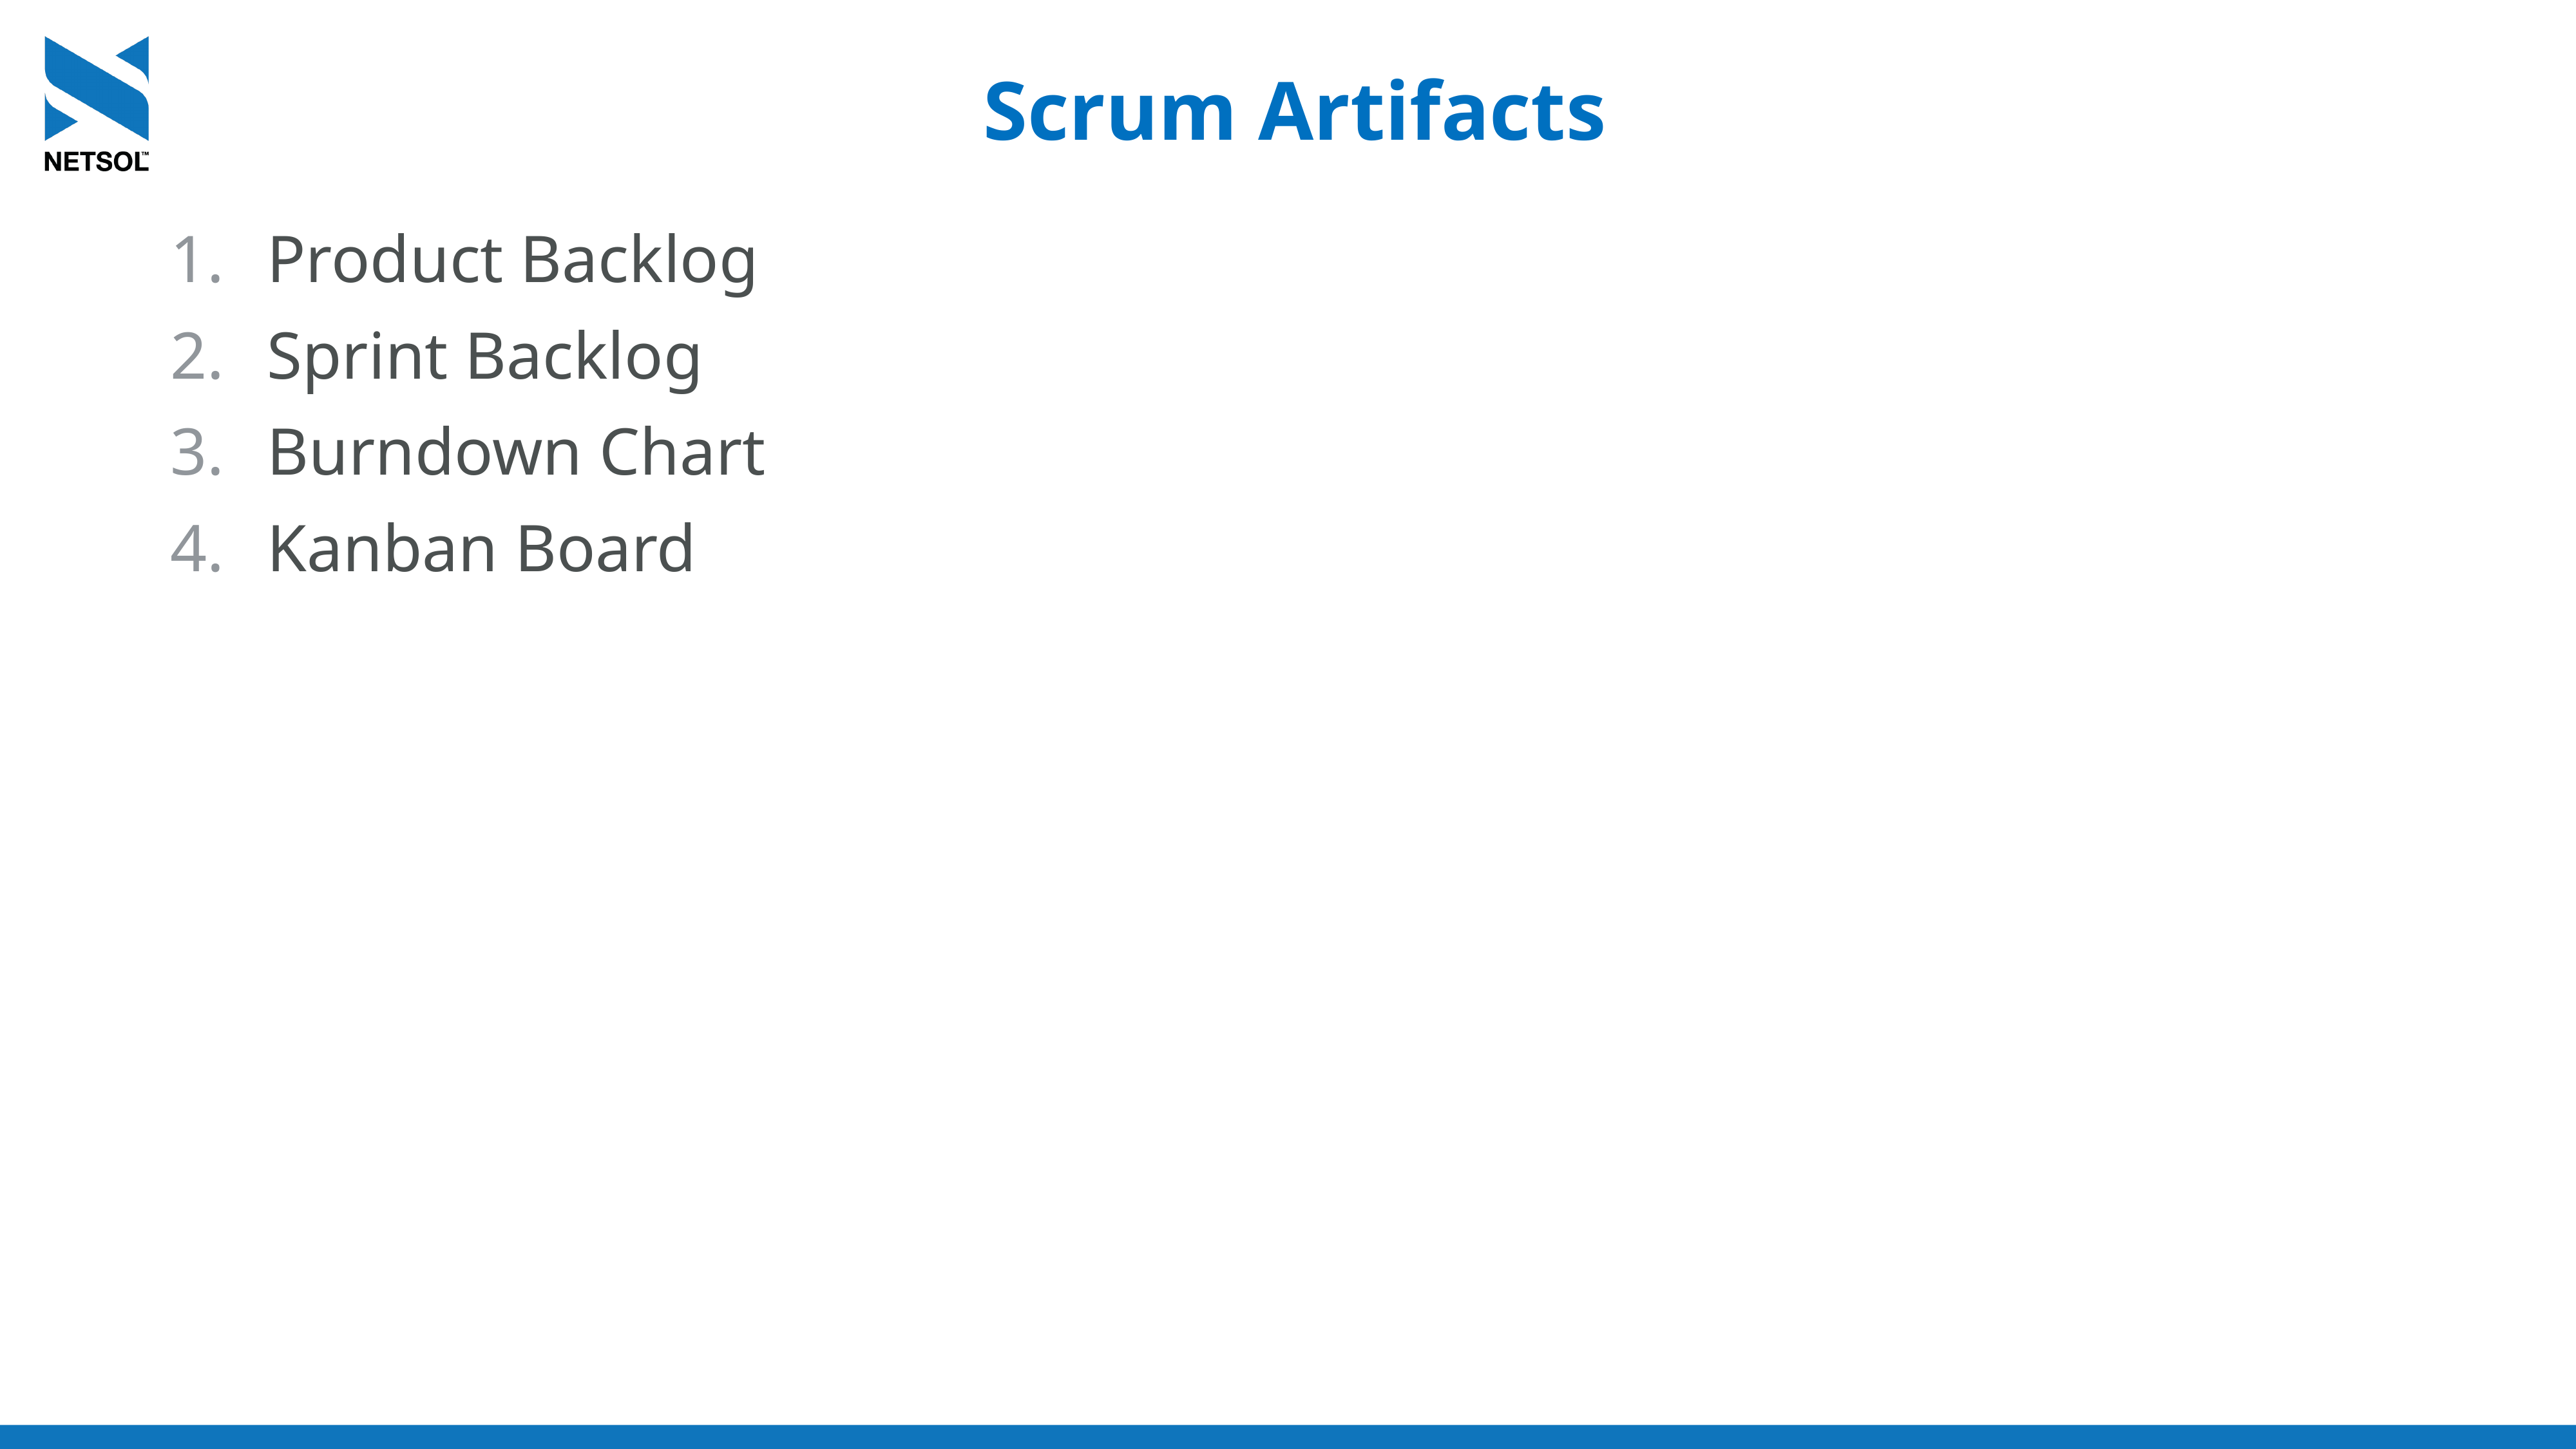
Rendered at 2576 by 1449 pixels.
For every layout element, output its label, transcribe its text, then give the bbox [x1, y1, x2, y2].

list Product Backlog Sprint Backlog Burndown Chart Kanban Board [128, 217, 2399, 1305]
text_box Scrum Artifacts [37, 40, 2574, 189]
picture [40, 32, 153, 40]
